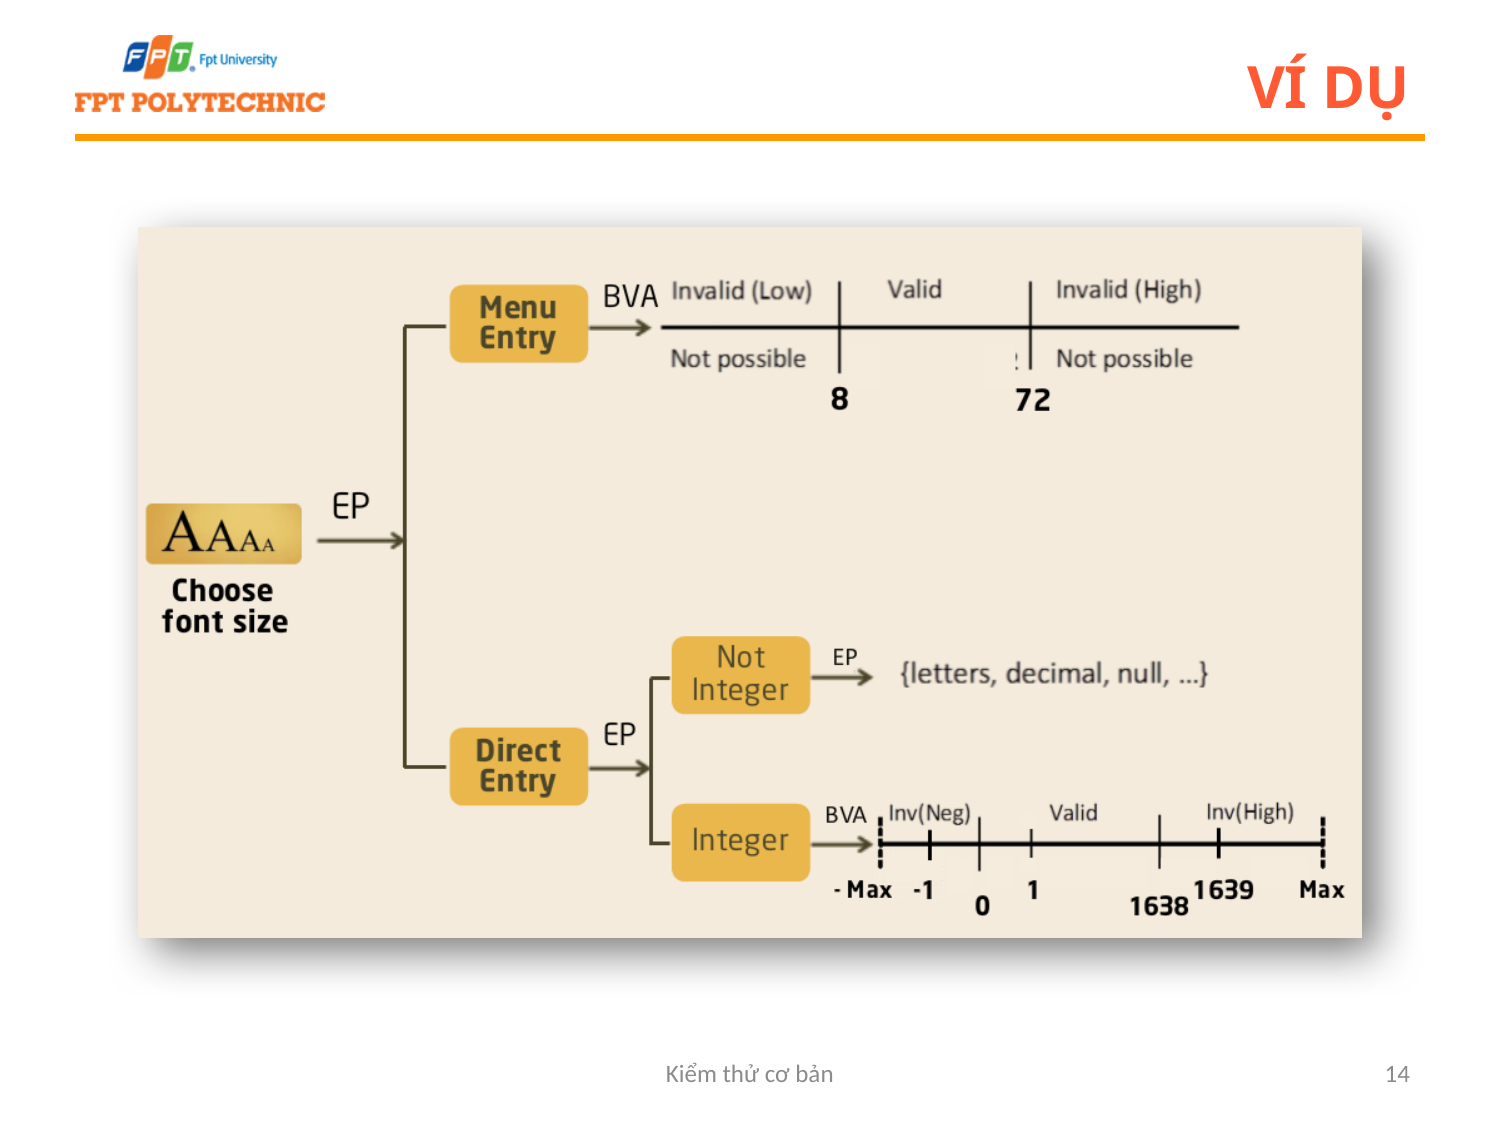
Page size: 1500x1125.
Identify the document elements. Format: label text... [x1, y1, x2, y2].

footer Kiểm thử cơ bản [512, 1042, 988, 1103]
picture [75, 35, 325, 112]
title Ví dụ [337, 45, 1425, 125]
slide_number 14 [1074, 1042, 1425, 1103]
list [137, 227, 1363, 938]
